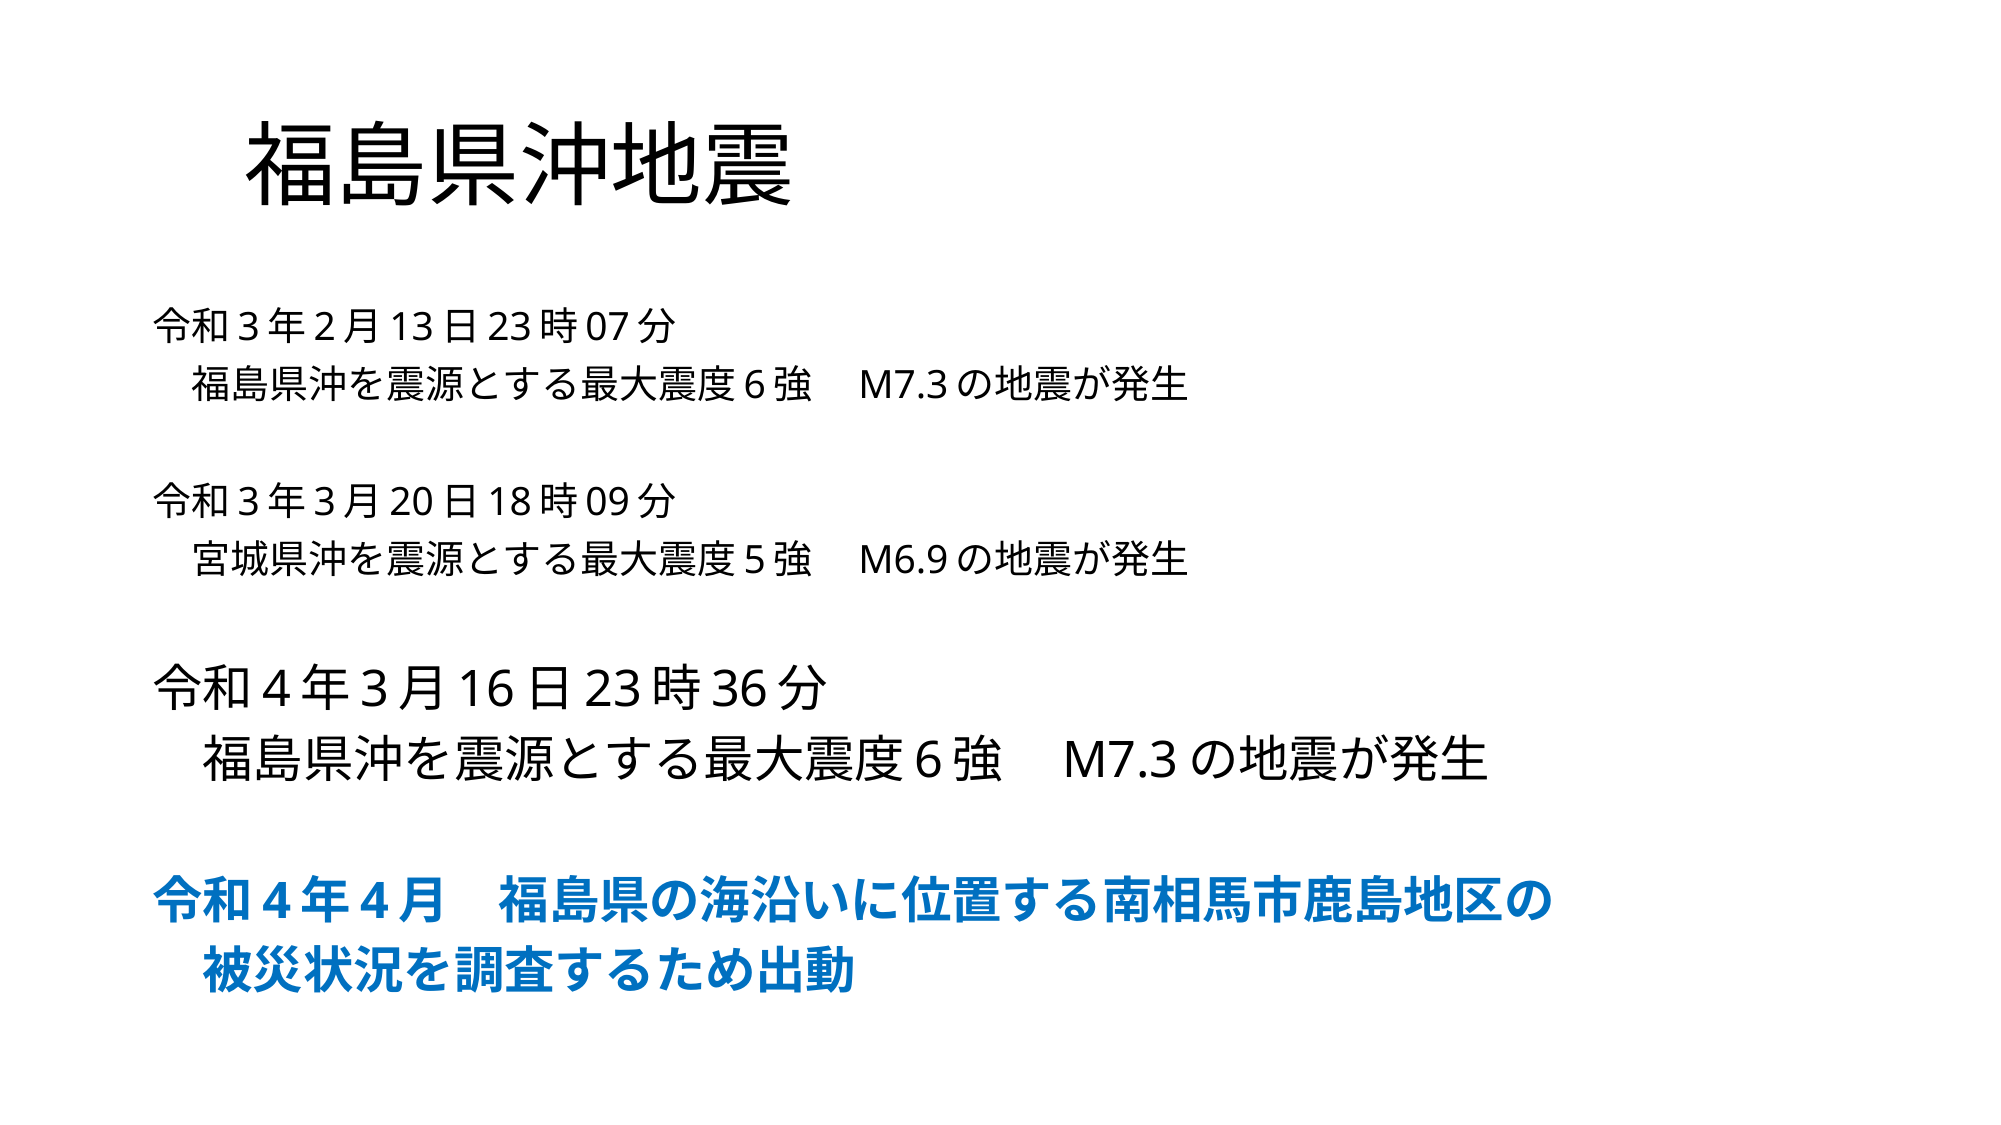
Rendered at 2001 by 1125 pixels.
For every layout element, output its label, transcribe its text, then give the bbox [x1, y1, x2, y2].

list 令和3年2月13日23時07分 福島県沖を震源とする最大震度6強 M7.3の地震が発生 令和3年3月20日18時09分 宮城県沖を震源とする最大震度5強 M6.9の地震が発生 令和4年3月16日23時36分 福島県沖を震源とする最大震度6強 M7.3の地震が発生 令和4年4月 福島県の海沿いに位置する南相馬市鹿島地区の 被災状況を調査するため出動 [137, 299, 1863, 1014]
title 福島県沖地震 [137, 59, 1863, 278]
